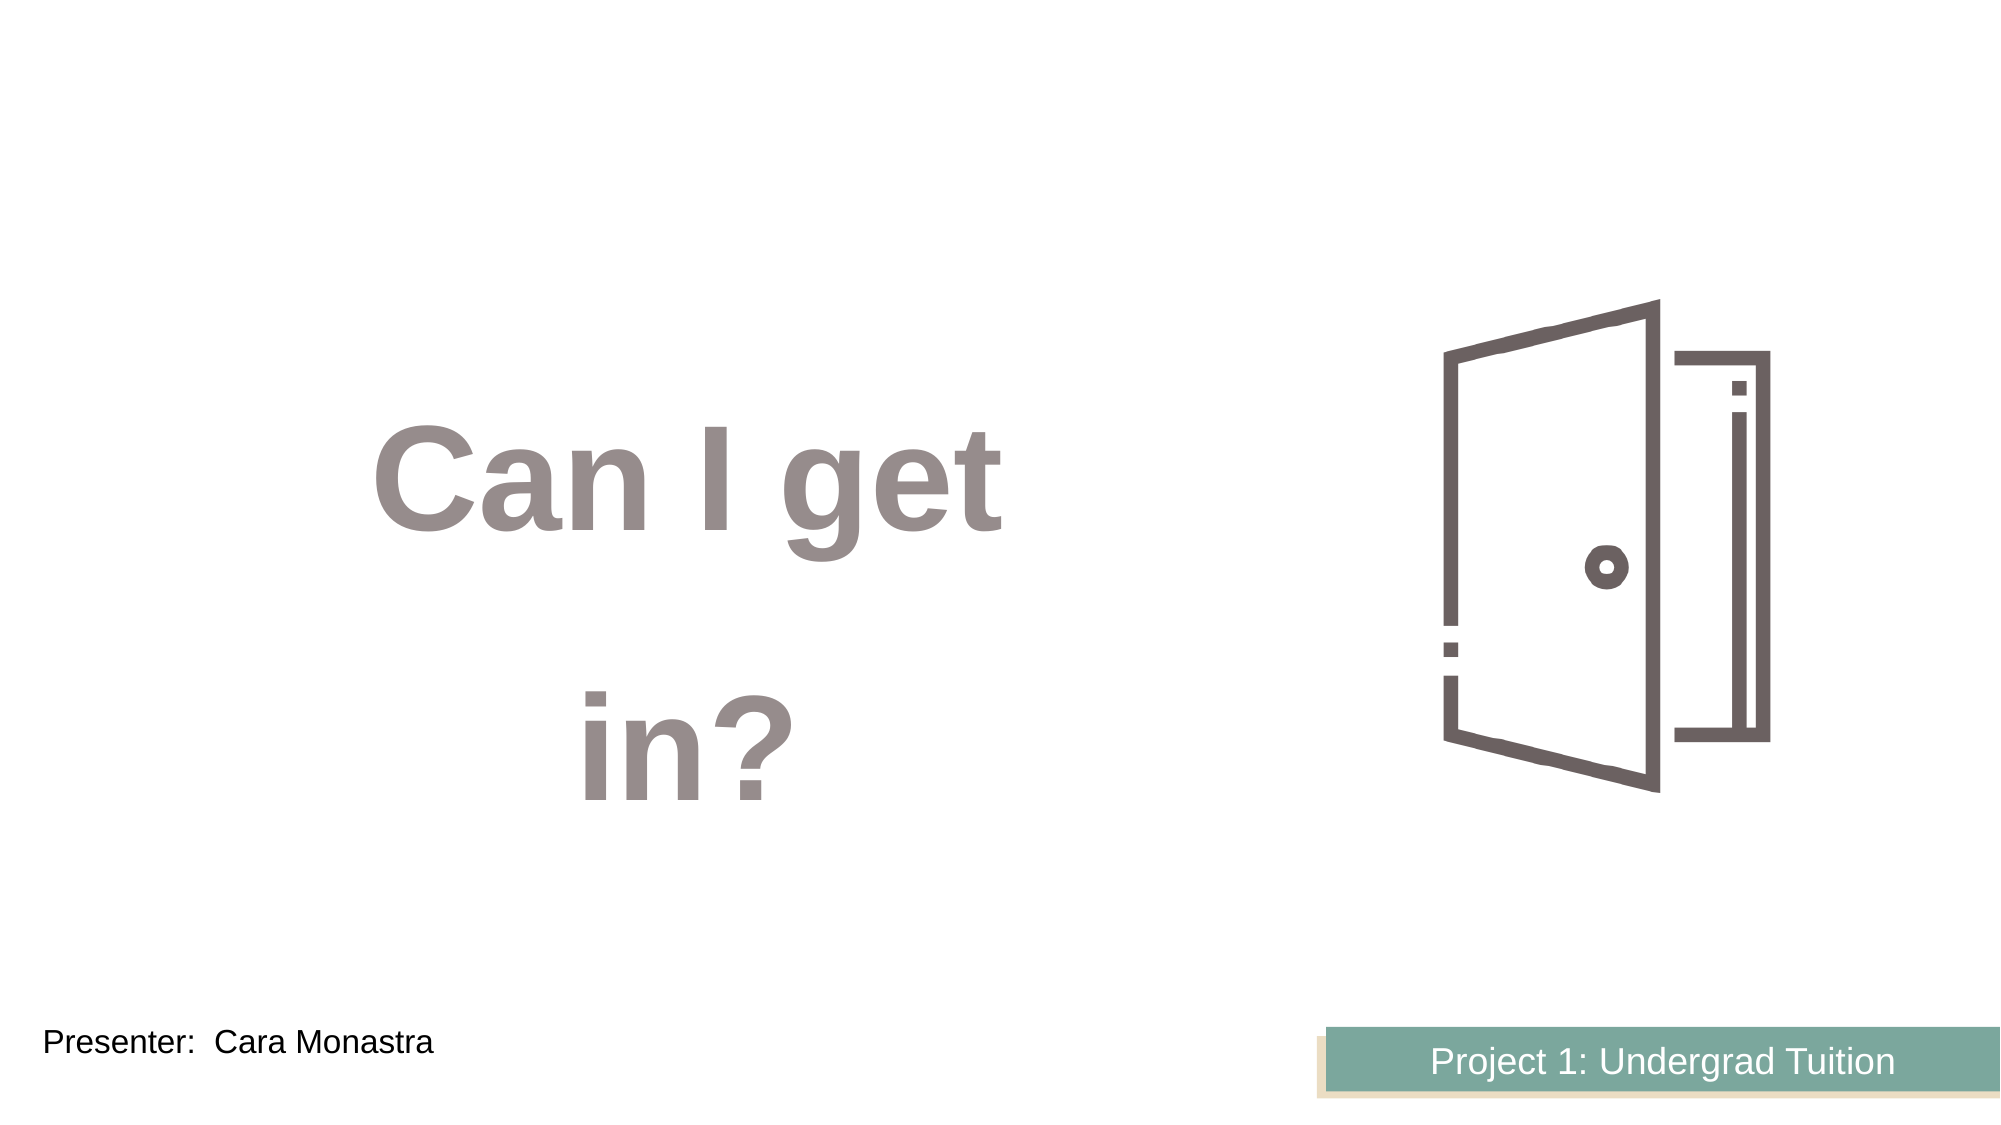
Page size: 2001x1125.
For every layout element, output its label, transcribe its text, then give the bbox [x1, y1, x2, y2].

text_box Presenter: Cara Monastra [27, 1012, 450, 1107]
text_box Can I get in? [253, 282, 1122, 838]
picture [1359, 298, 1854, 794]
